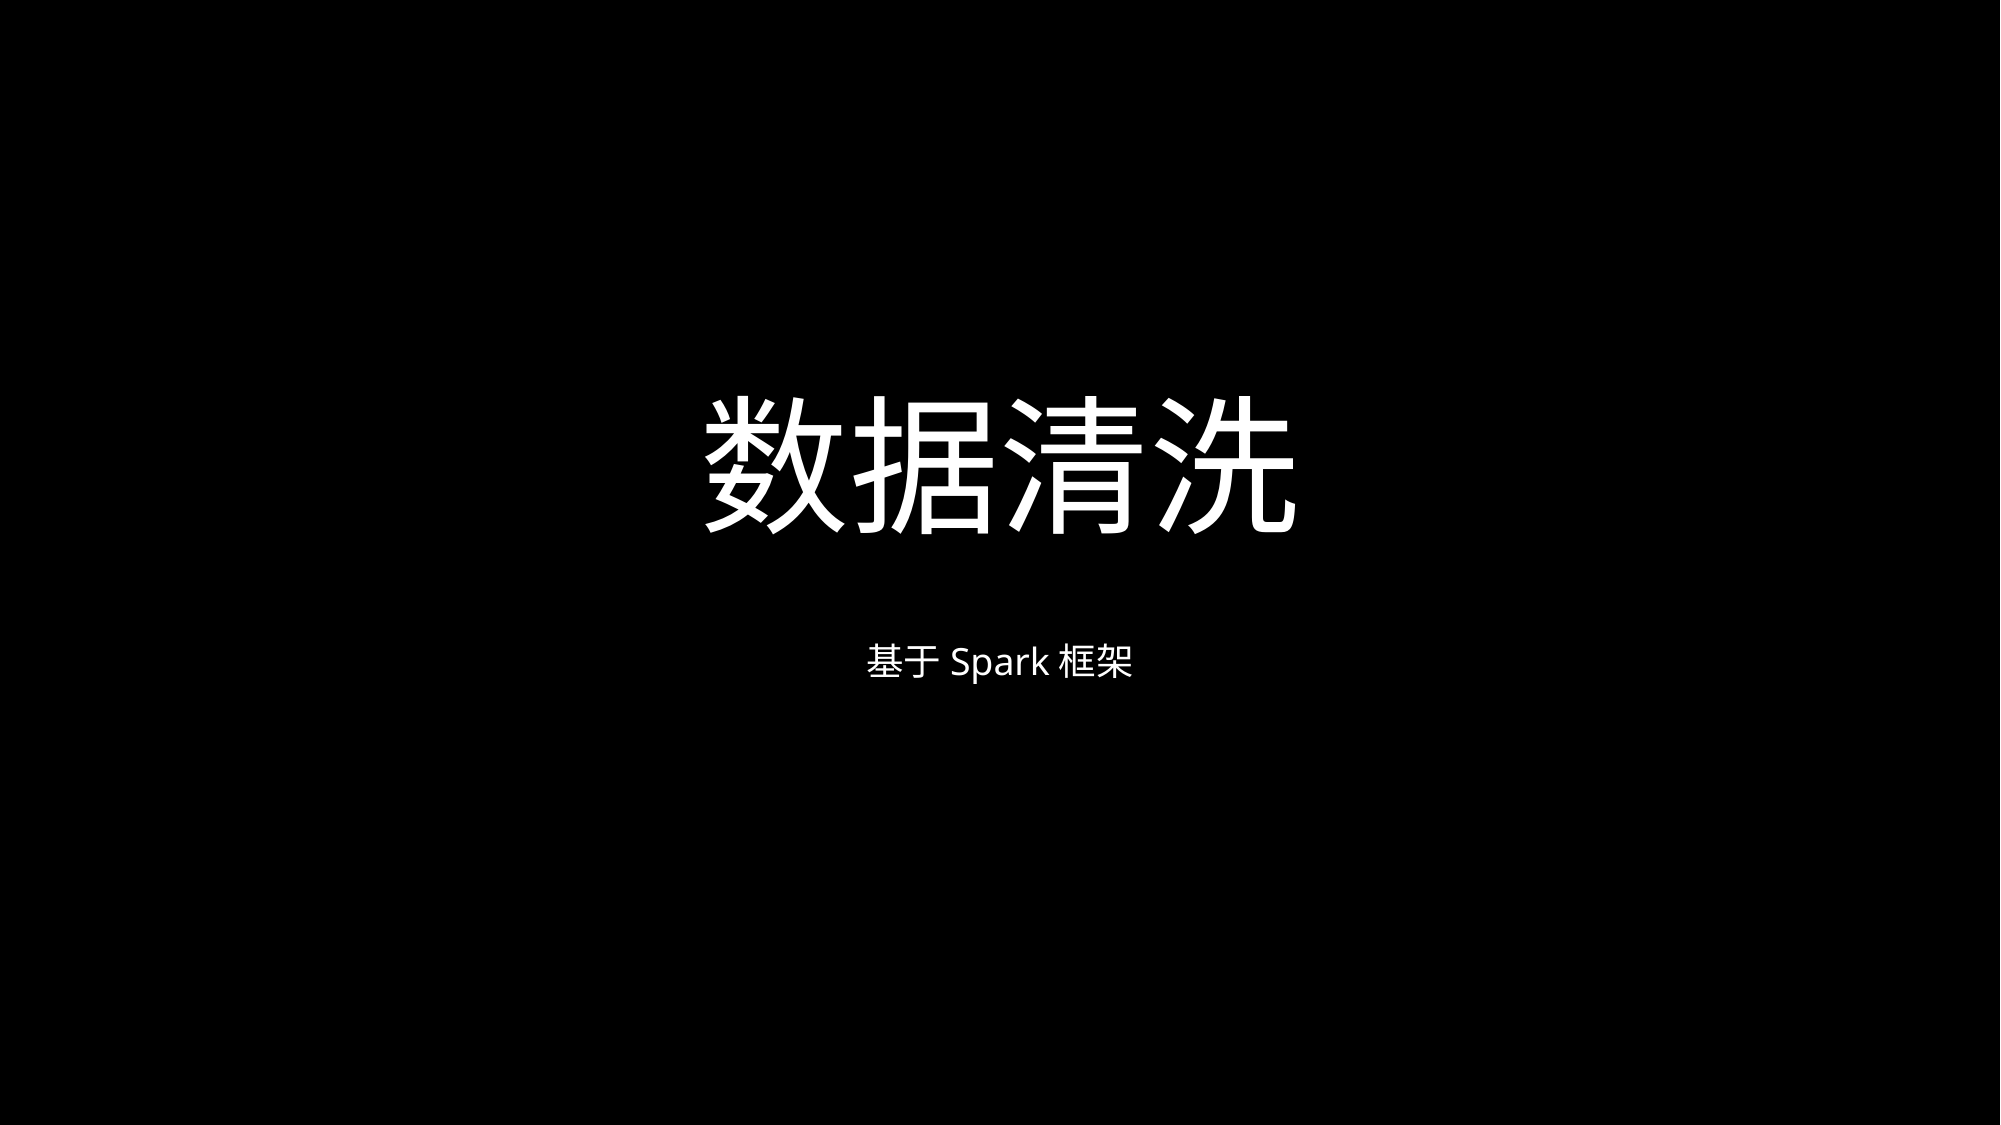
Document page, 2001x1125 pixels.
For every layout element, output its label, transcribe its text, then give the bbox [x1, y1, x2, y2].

text_box 基于Spark框架 [759, 630, 1241, 691]
text_box 数据清洗 [407, 365, 1593, 561]
